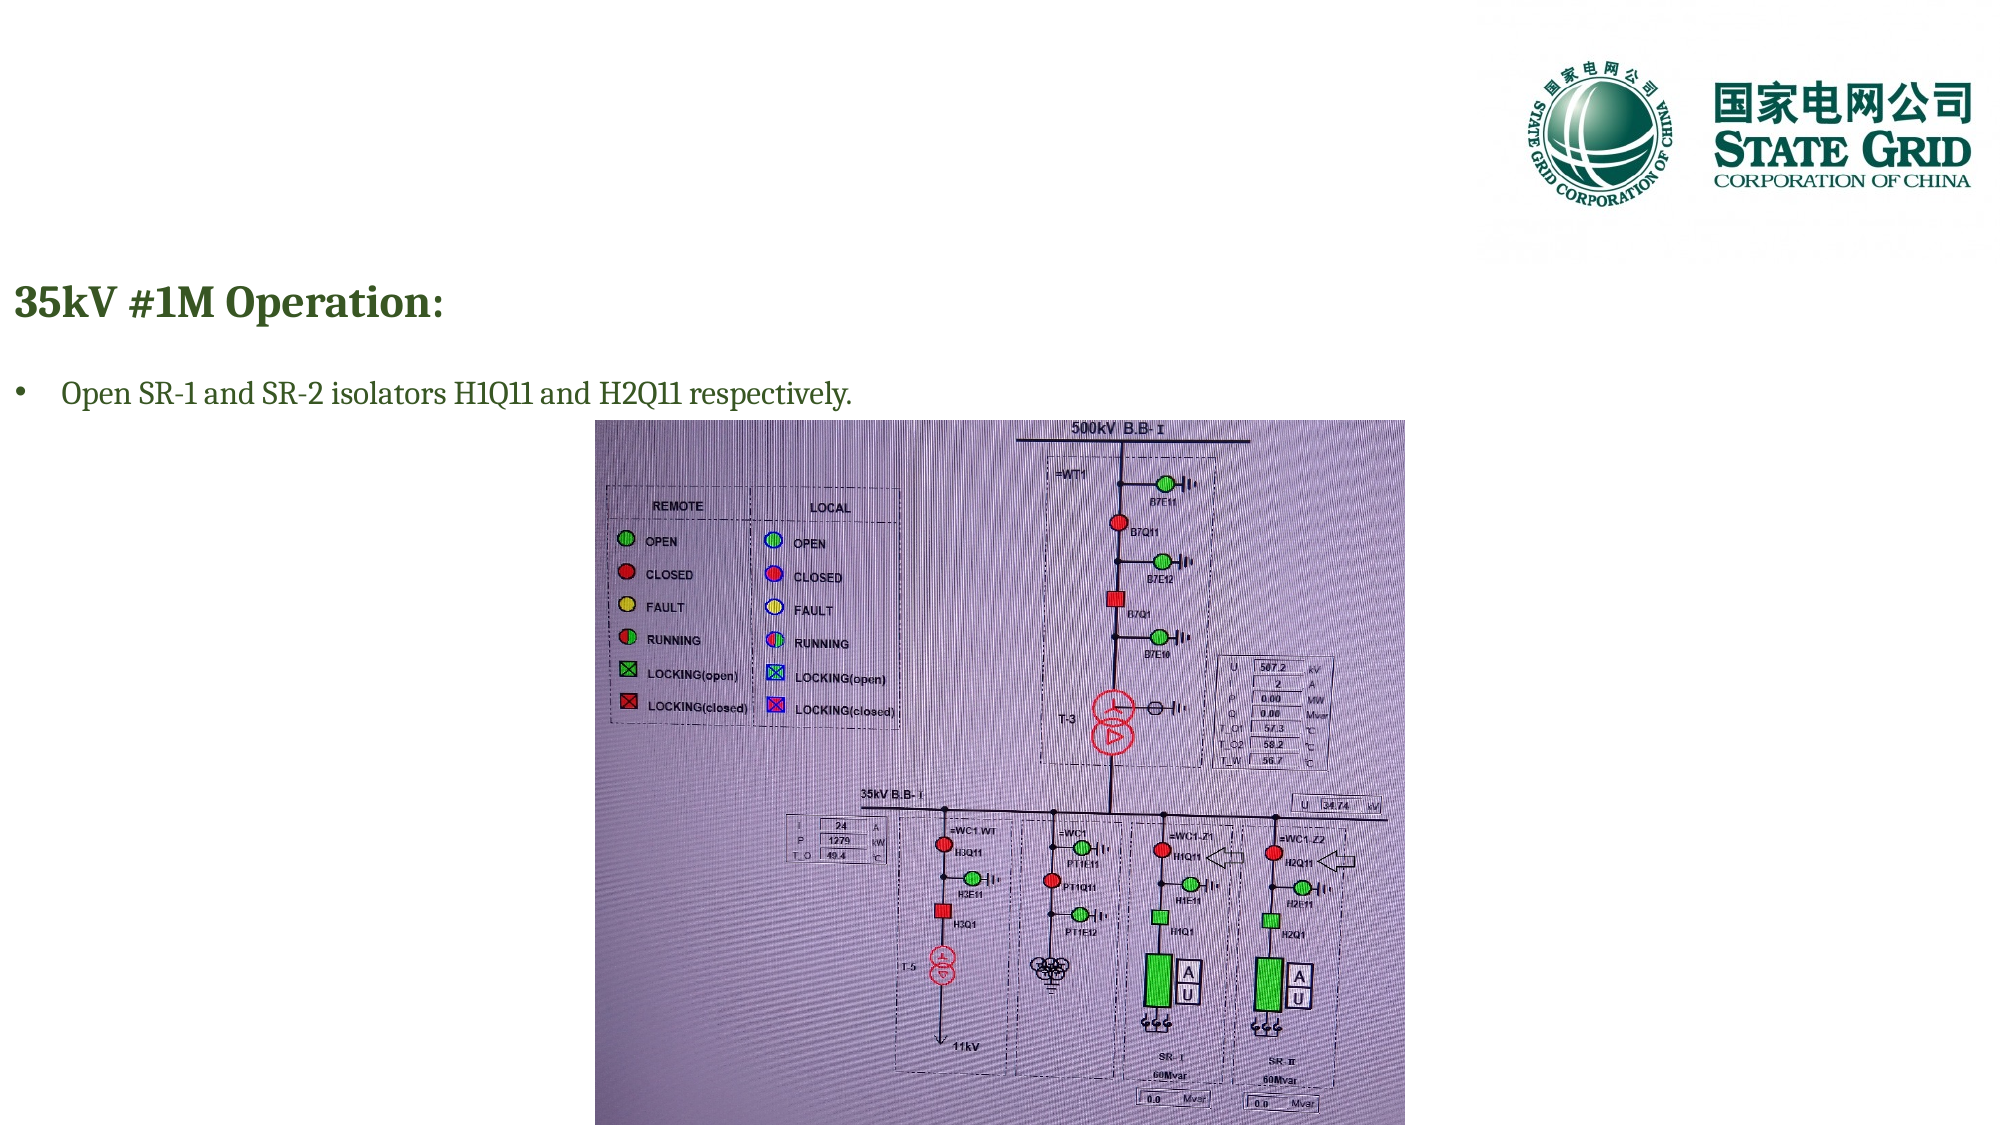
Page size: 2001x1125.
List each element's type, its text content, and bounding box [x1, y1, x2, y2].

picture [595, 420, 1405, 1125]
text_box 35kV #1M Operation: Open SR-1 and SR-2 isolators H1Q11 and H2Q11 respectively. [0, 263, 2000, 419]
picture [1477, 0, 2000, 264]
